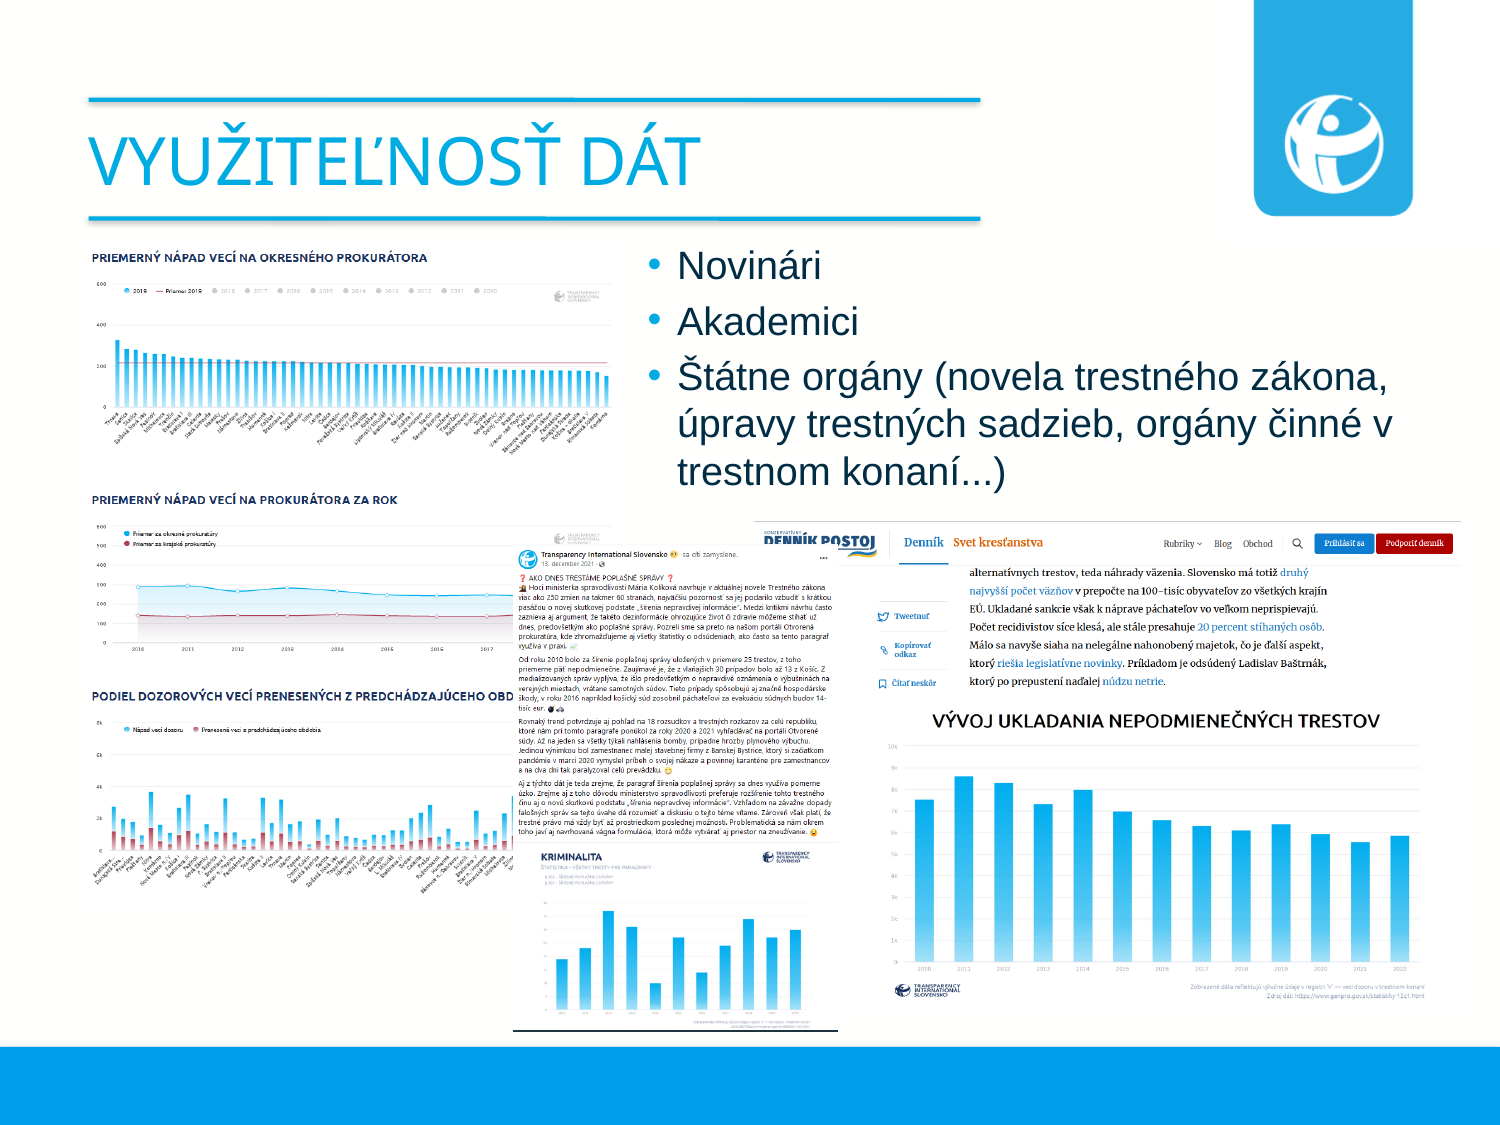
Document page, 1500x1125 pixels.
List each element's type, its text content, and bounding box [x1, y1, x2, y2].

picture [1230, 0, 1500, 242]
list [754, 520, 1461, 1015]
list Novinári Akademici Štátne orgány (novela trestného zákona, úpravy trestných sadzieb, orgány činné v trestnom konaní...) [647, 240, 1415, 543]
title Využiteľnosť dát [88, 93, 1129, 225]
picture [85, 243, 838, 1032]
